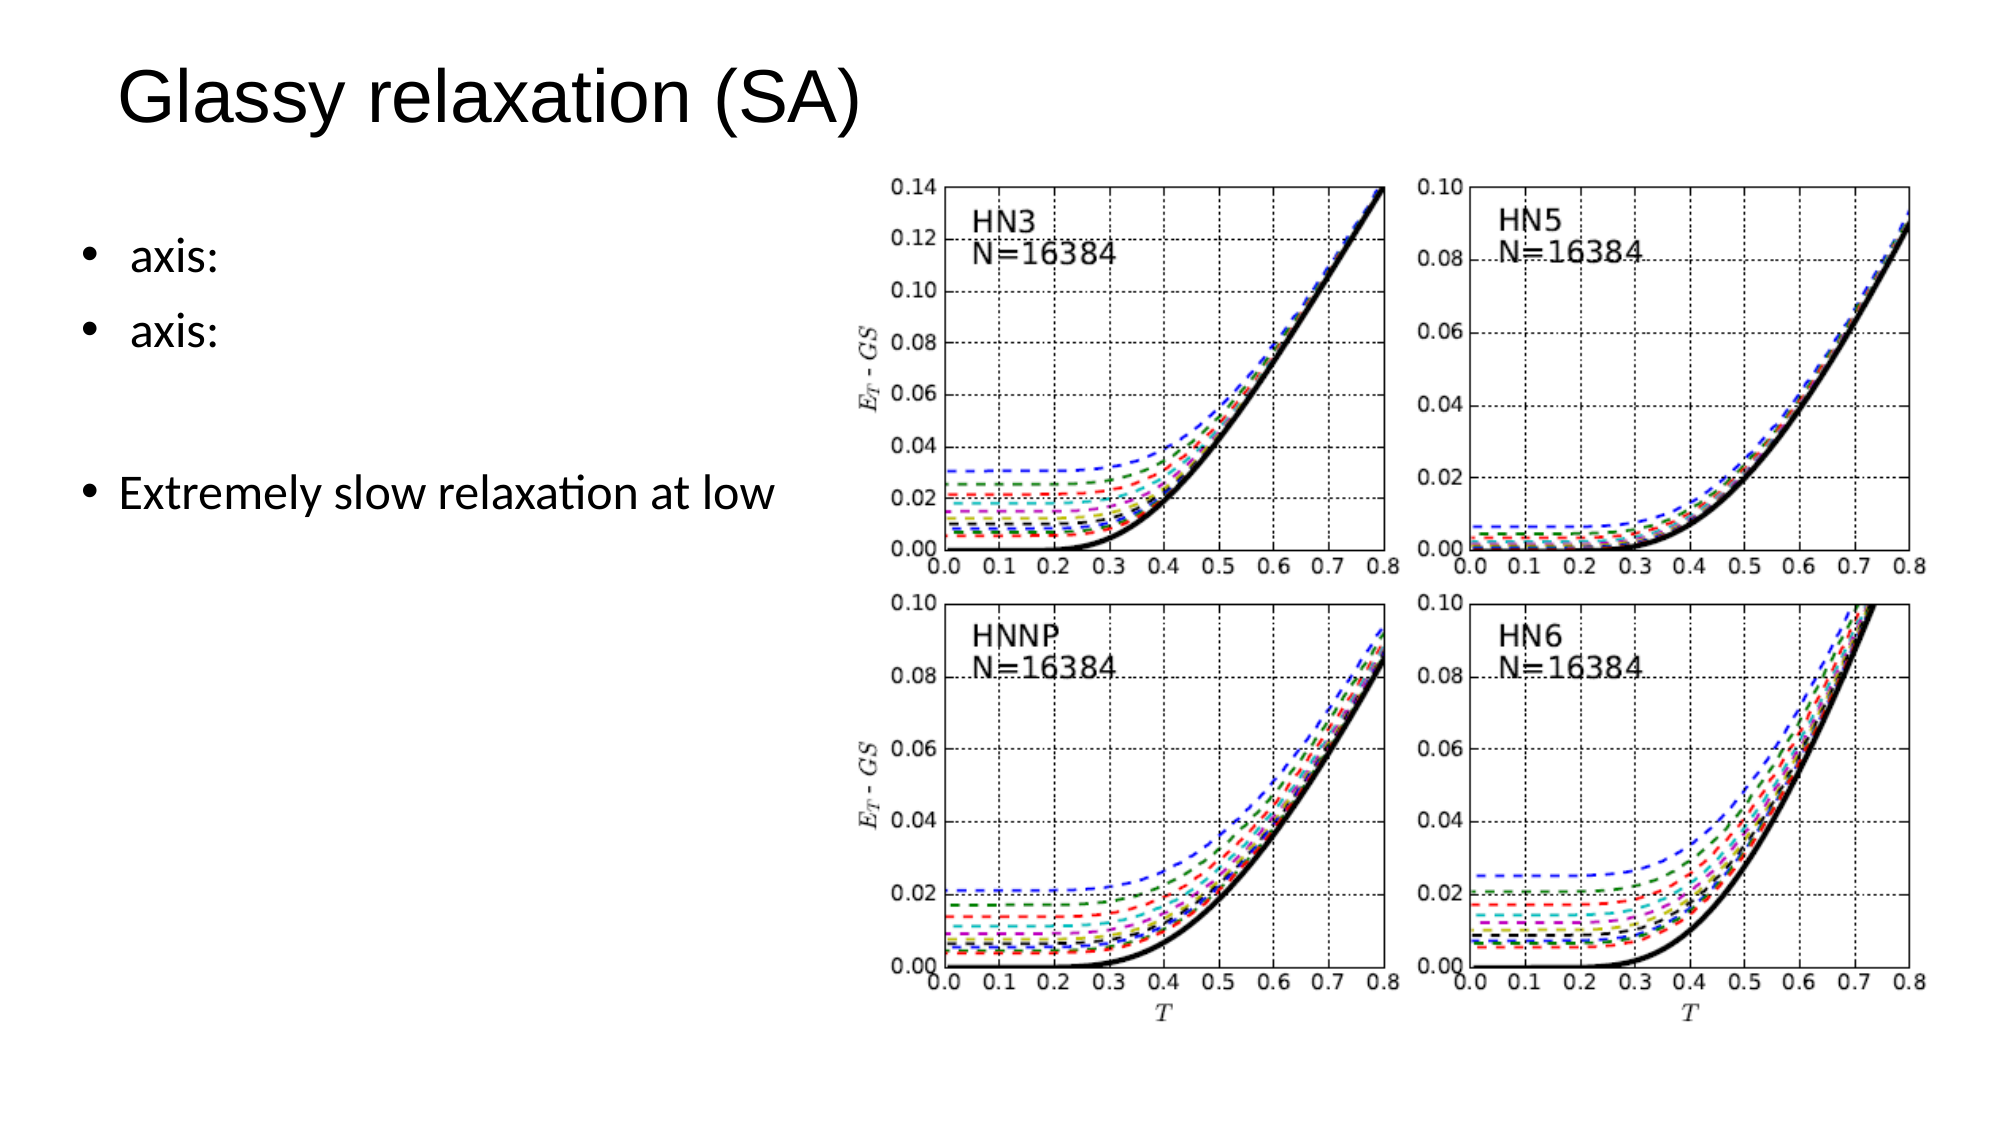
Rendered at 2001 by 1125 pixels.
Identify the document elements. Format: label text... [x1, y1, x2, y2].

picture [840, 166, 1948, 1032]
title Glassy relaxation (SA) [102, 16, 1453, 180]
